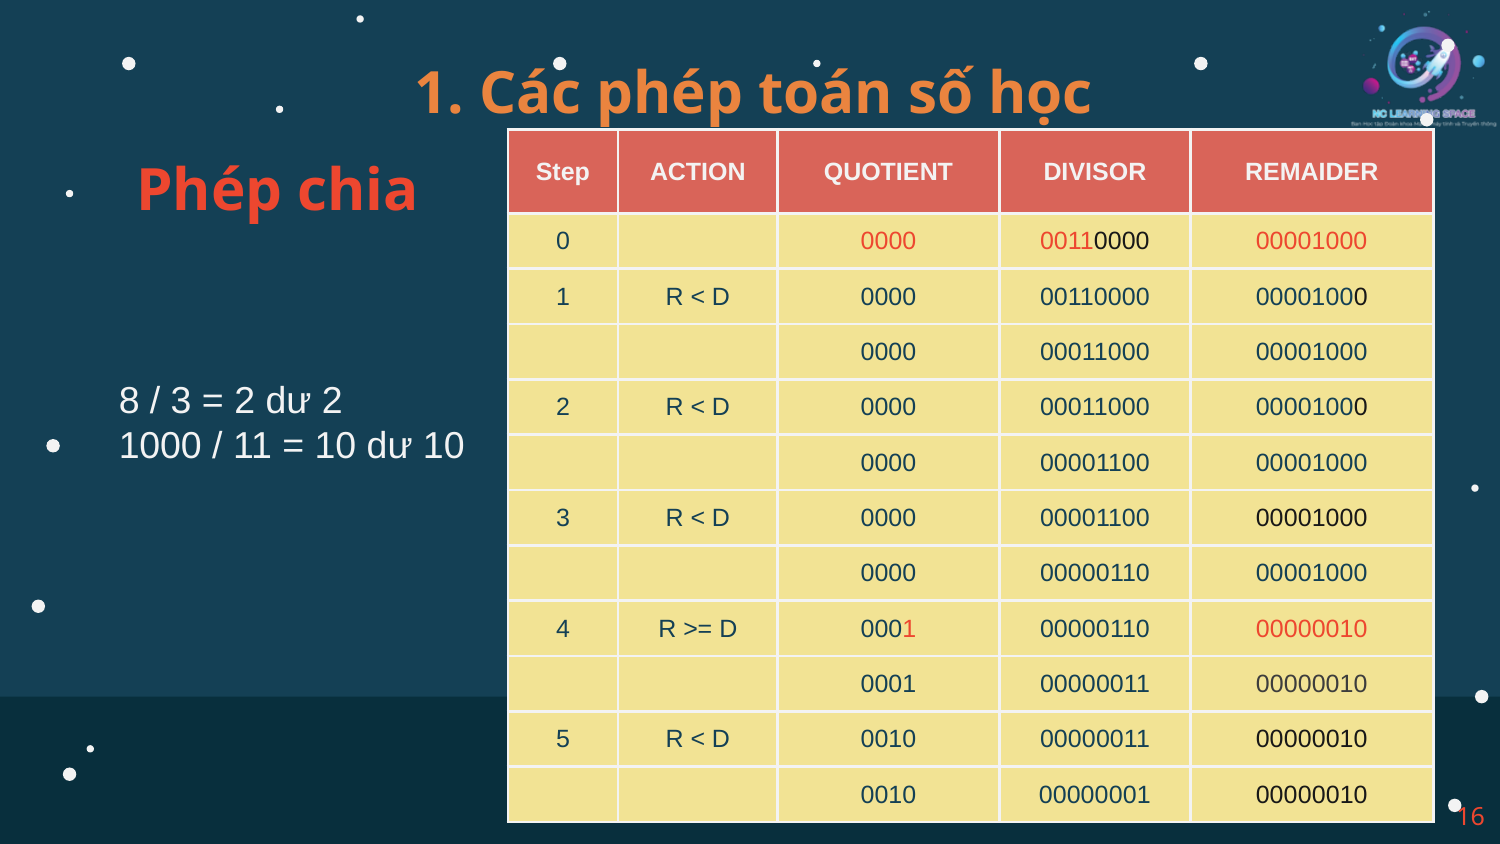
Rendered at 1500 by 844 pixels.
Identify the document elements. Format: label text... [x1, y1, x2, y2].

table_cell 00001000 [1192, 491, 1432, 544]
table_cell 0000 [779, 491, 998, 544]
table_cell 00001000 [1192, 381, 1432, 433]
table_cell 00000110 [1001, 602, 1189, 655]
table_header QUOTIENT [779, 138, 998, 212]
table_cell 00000110 [1001, 547, 1189, 599]
table_cell 0000 [779, 381, 998, 433]
table_cell [509, 436, 617, 489]
text_box 1. Các phép toán số học [121, 43, 1386, 138]
table_cell R < D [619, 381, 776, 433]
table_cell 00001000 [1192, 436, 1432, 489]
table_cell [619, 436, 776, 489]
table_cell 1 [509, 270, 617, 323]
table_cell 0001 [779, 602, 998, 655]
table_cell 00001000 [1192, 215, 1432, 267]
table_cell 00011000 [1001, 381, 1189, 433]
text_box 8 / 3 = 2 dư 2 1000 / 11 = 10 dư 10 [103, 368, 494, 474]
table_cell [509, 768, 617, 821]
table_cell 00110000 [1001, 270, 1189, 323]
table_cell 00000001 [1001, 768, 1189, 821]
table_cell 0010 [779, 768, 998, 821]
text_box Phép chia [121, 145, 712, 230]
table_cell [619, 215, 776, 267]
table_header ACTION [619, 138, 776, 212]
table_cell 0000 [779, 436, 998, 489]
table_cell [509, 657, 617, 710]
table_cell [619, 657, 776, 710]
table_cell 00000010 [1192, 657, 1432, 710]
table_cell 4 [509, 602, 617, 655]
table_cell 2 [509, 381, 617, 433]
table_cell 3 [509, 491, 617, 544]
table_cell 00000011 [1001, 657, 1189, 710]
table_cell 00110000 [1001, 215, 1189, 267]
table_cell 0000 [779, 270, 998, 323]
table_cell 00001100 [1001, 491, 1189, 544]
table_cell R < D [619, 270, 776, 323]
table_cell 0001 [779, 657, 998, 710]
table_cell [509, 325, 617, 378]
table_header DIVISOR [1001, 138, 1189, 212]
table_cell 00001000 [1192, 547, 1432, 599]
table_cell [619, 547, 776, 599]
table_cell 00001100 [1001, 436, 1189, 489]
table_cell 00001000 [1192, 325, 1432, 378]
table_cell 0000 [779, 215, 998, 267]
table_cell 0010 [779, 713, 998, 765]
table_cell R < D [619, 491, 776, 544]
table_cell 00000010 [1192, 768, 1432, 794]
table_cell 0 [509, 230, 617, 267]
table_header REMAIDER [1192, 131, 1432, 212]
slide_number 16 [1162, 794, 1500, 840]
table_cell R >= D [619, 602, 776, 655]
table_cell 00011000 [1001, 325, 1189, 378]
picture [1337, 0, 1500, 156]
table_cell [509, 547, 617, 599]
table_cell 00000010 [1192, 713, 1432, 765]
table_cell 00001000 [1192, 270, 1432, 323]
table_cell 0000 [779, 547, 998, 599]
table_cell R < D [619, 713, 776, 765]
table_header Step [509, 138, 617, 145]
table_cell 0000 [779, 325, 998, 378]
table_cell [619, 325, 776, 378]
table_cell 5 [509, 713, 617, 765]
table_cell [619, 768, 776, 821]
table_cell 00000011 [1001, 713, 1189, 765]
table_cell 00000010 [1192, 602, 1432, 655]
